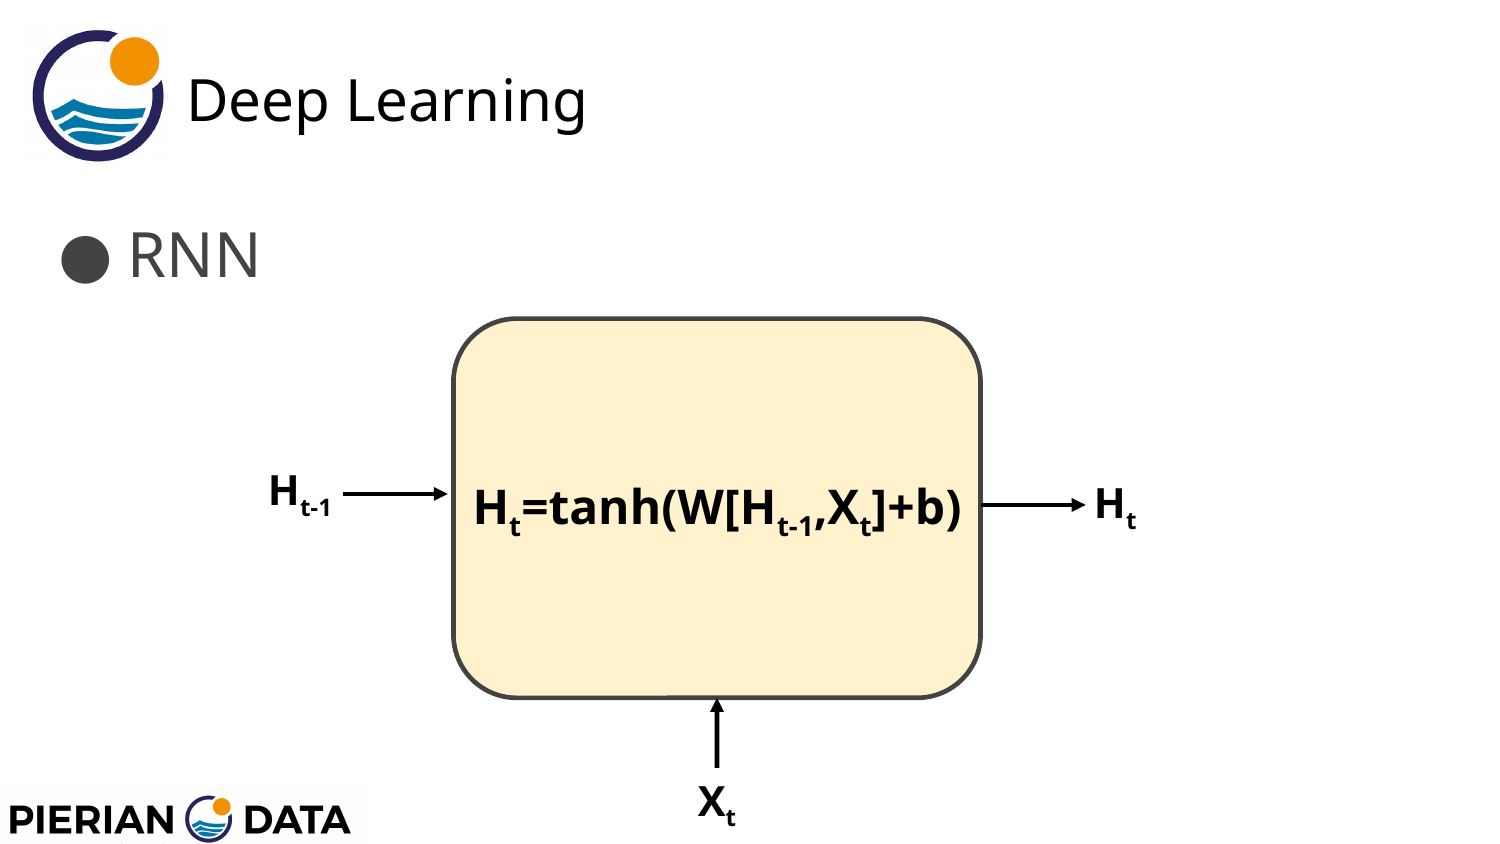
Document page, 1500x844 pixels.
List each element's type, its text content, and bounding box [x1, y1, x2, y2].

text_box Ht [1000, 461, 1245, 518]
text_box [453, 518, 981, 698]
title Deep Learning [176, 48, 1449, 143]
list RNN [37, 189, 1500, 331]
picture [24, 24, 172, 167]
picture [0, 787, 368, 844]
text_box Ht-1 [170, 449, 429, 505]
text_box [453, 318, 981, 461]
text_box Ht=tanh(W[Ht-1,Xt]+b) [434, 461, 1000, 518]
text_box Xt [588, 759, 846, 815]
